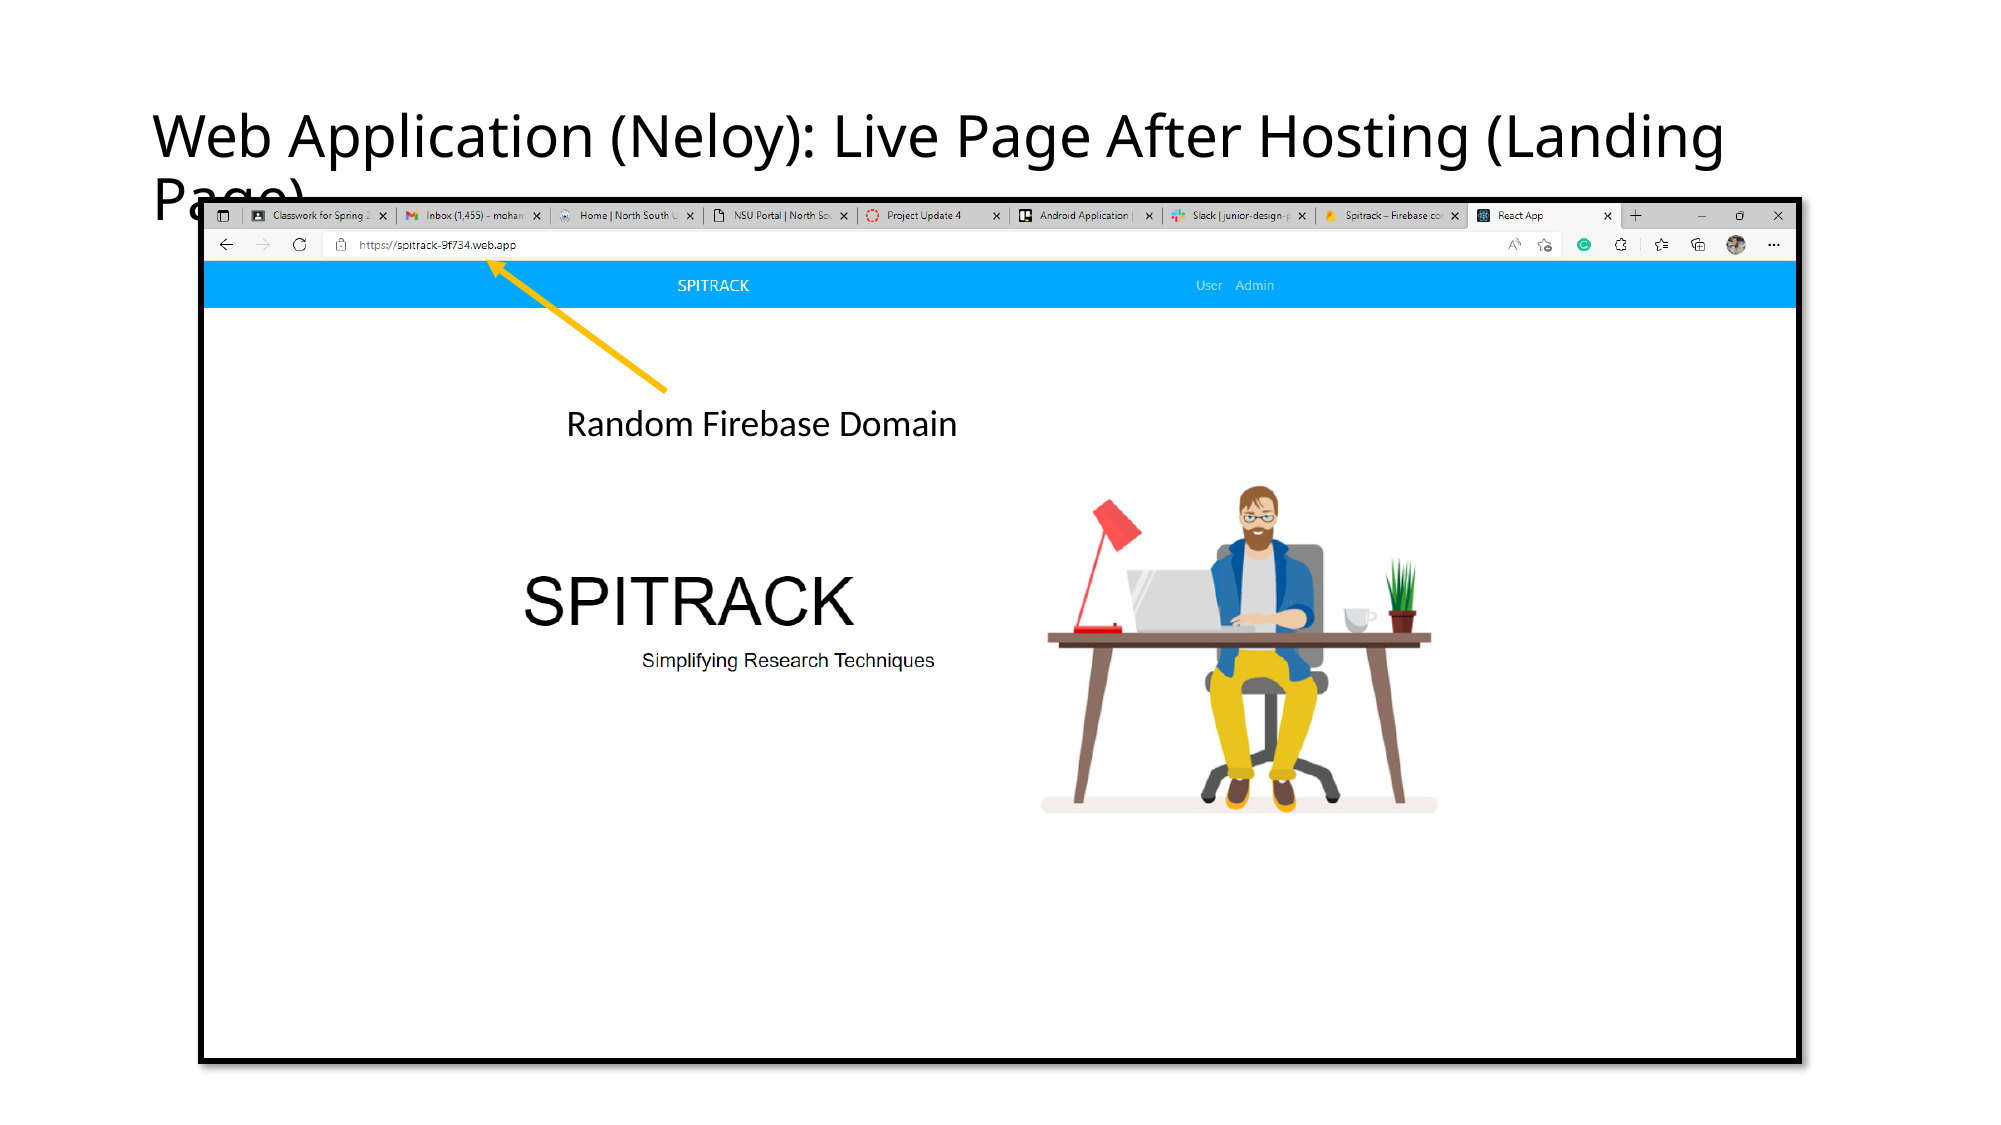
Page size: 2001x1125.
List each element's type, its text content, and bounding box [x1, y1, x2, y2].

picture [203, 202, 1797, 260]
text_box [485, 259, 666, 392]
picture [203, 309, 1797, 1058]
text_box Web Application (Neloy): Live Page After Hosting (Landing Page) [137, 99, 1866, 183]
